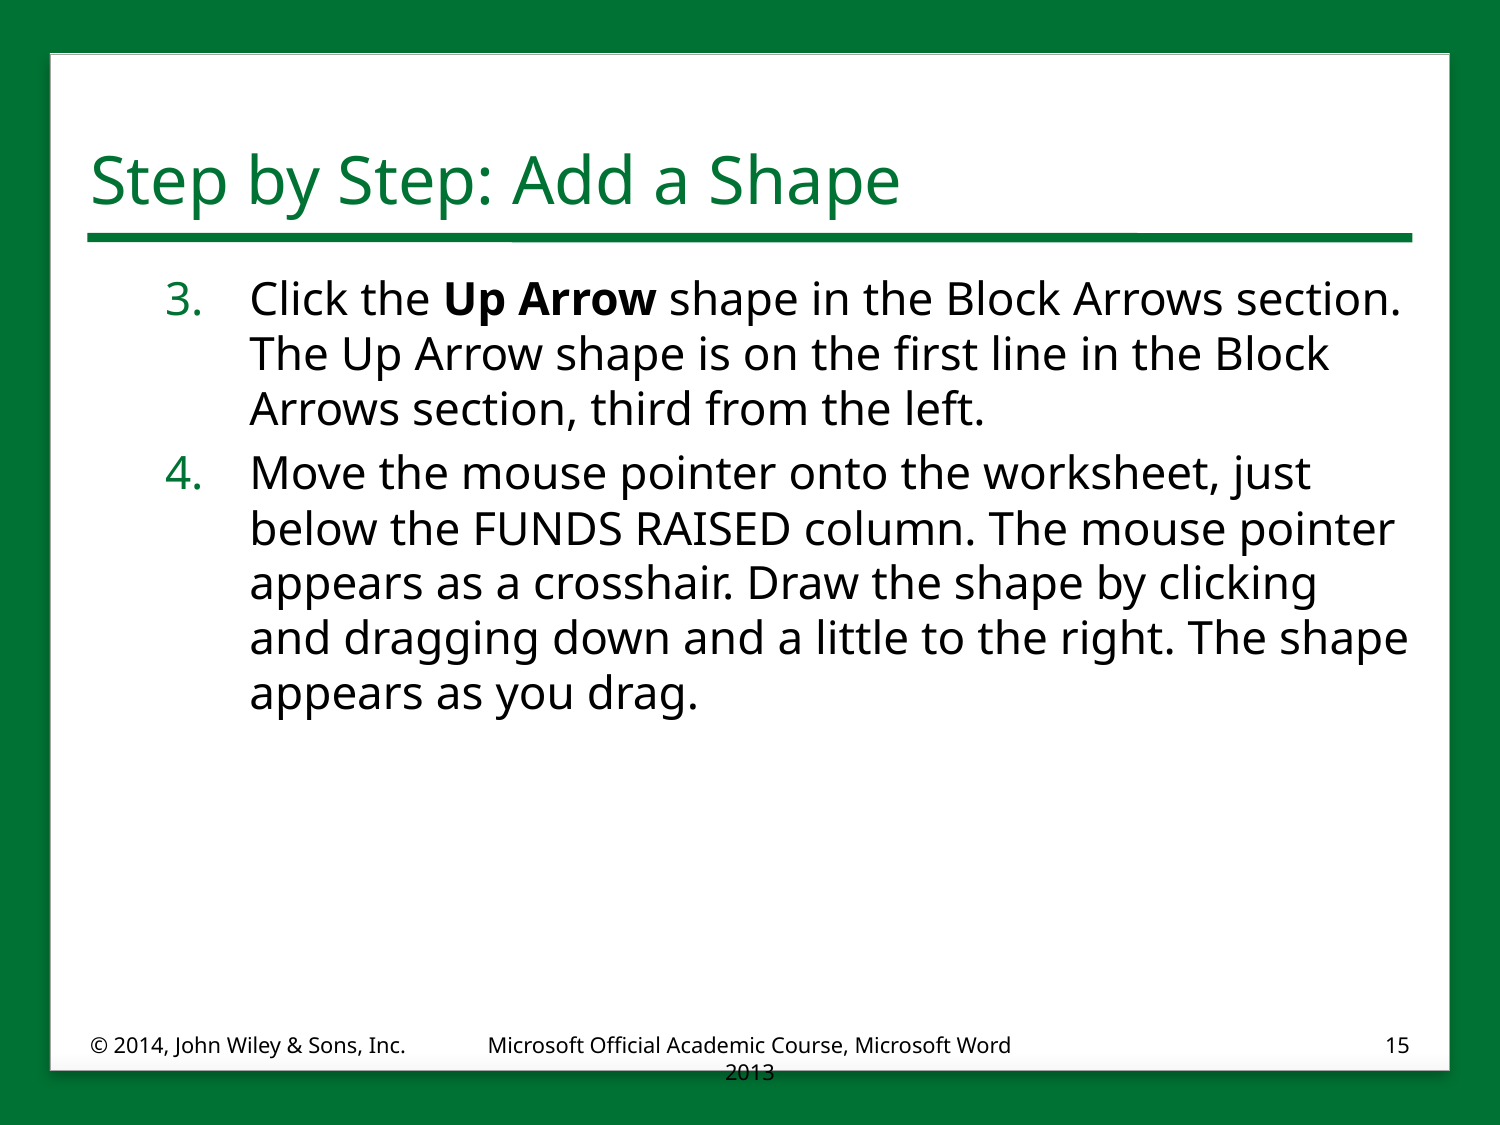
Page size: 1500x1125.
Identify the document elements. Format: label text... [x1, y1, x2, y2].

list Click the Up Arrow shape in the Block Arrows section. The Up Arrow shape is on the first line in the Block Arrows section, third from the left. Move the mouse pointer onto the worksheet, just below the FUNDS RAISED column. The mouse pointer appears as a crosshair. Draw the shape by clicking and dragging down and a little to the right. The shape appears as you drag. [75, 262, 1425, 1063]
title Step by Step: Add a Shape [74, 74, 1426, 226]
slide_number © 2014, John Wiley & Sons, Inc. [74, 1024, 426, 1103]
slide_number 15 [1074, 1024, 1426, 1103]
footer Microsoft Official Academic Course, Microsoft Word 2013 [449, 1024, 1051, 1103]
